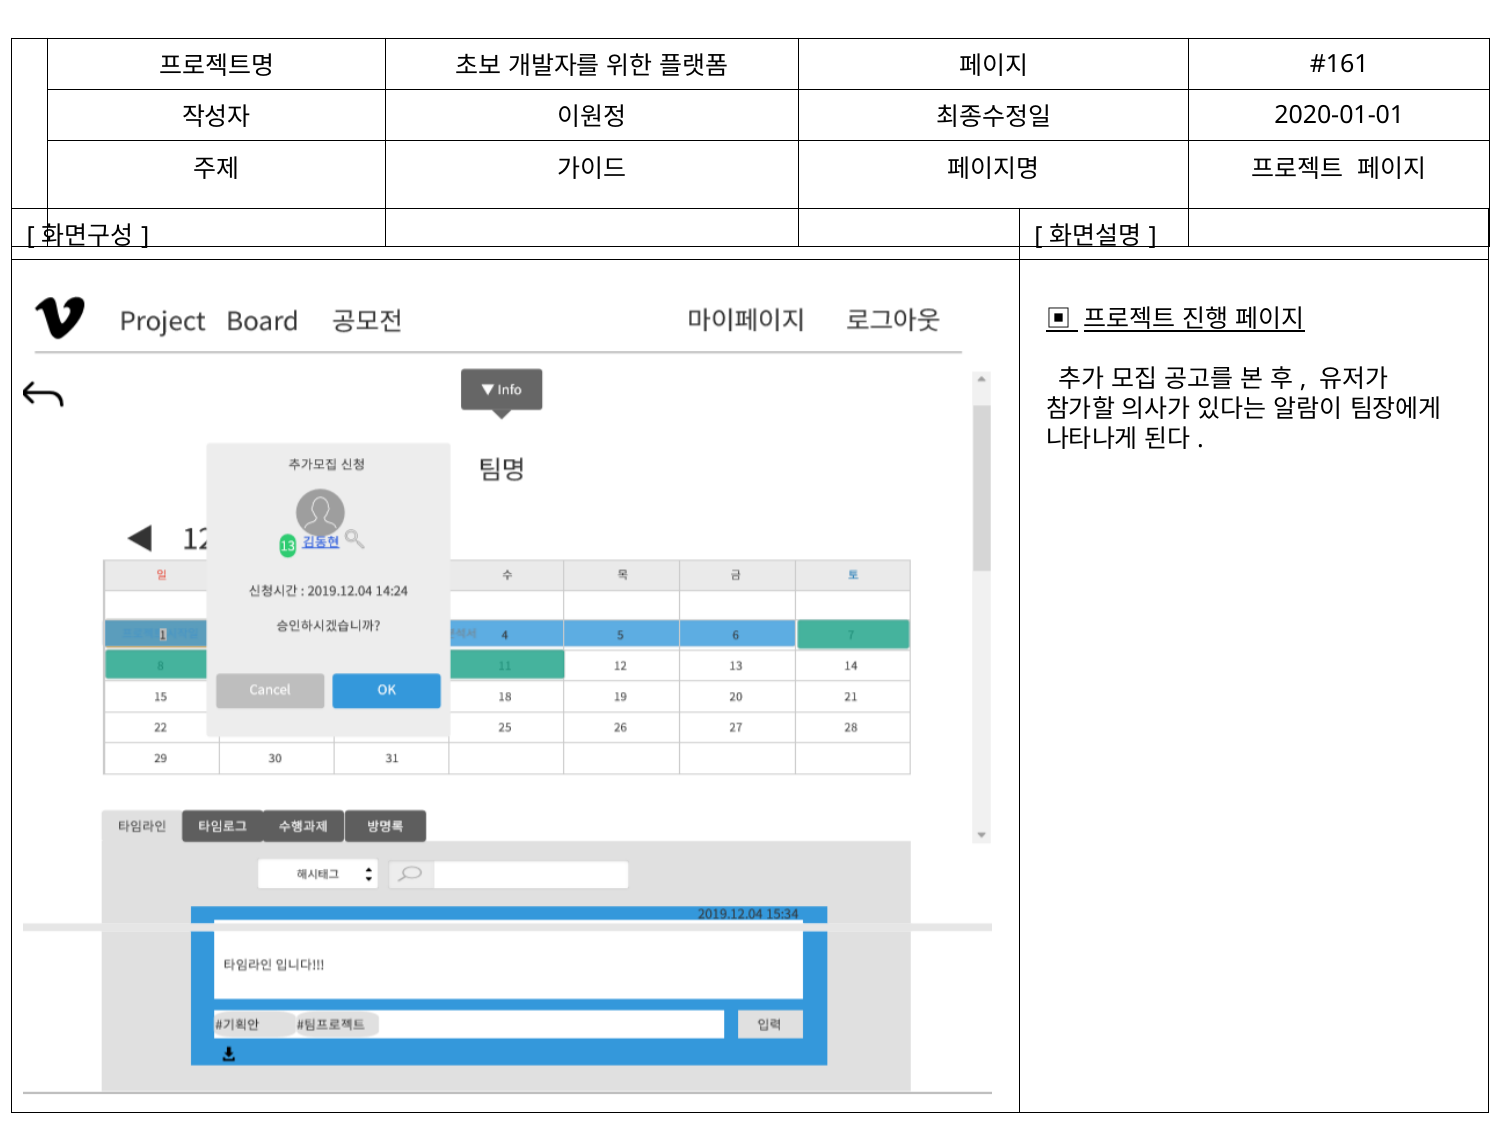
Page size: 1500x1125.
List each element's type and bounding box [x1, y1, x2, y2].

table_cell [799, 141, 1188, 246]
table_header [1189, 39, 1489, 89]
table_cell [1189, 141, 1489, 246]
table_cell [12, 260, 1019, 1112]
table_header [12, 39, 47, 246]
table_header [48, 39, 385, 89]
table_cell [799, 90, 1188, 140]
table_header [386, 39, 798, 89]
table_cell [48, 141, 385, 246]
picture [23, 295, 992, 1111]
table_header [799, 39, 1188, 89]
table_cell [386, 90, 798, 140]
text_box [1031, 295, 1477, 460]
table_cell [1189, 90, 1489, 140]
table_cell [1020, 260, 1488, 1112]
table_cell [386, 141, 798, 246]
table_header [12, 247, 1019, 259]
table_cell [48, 90, 385, 140]
table_header [1020, 247, 1488, 259]
